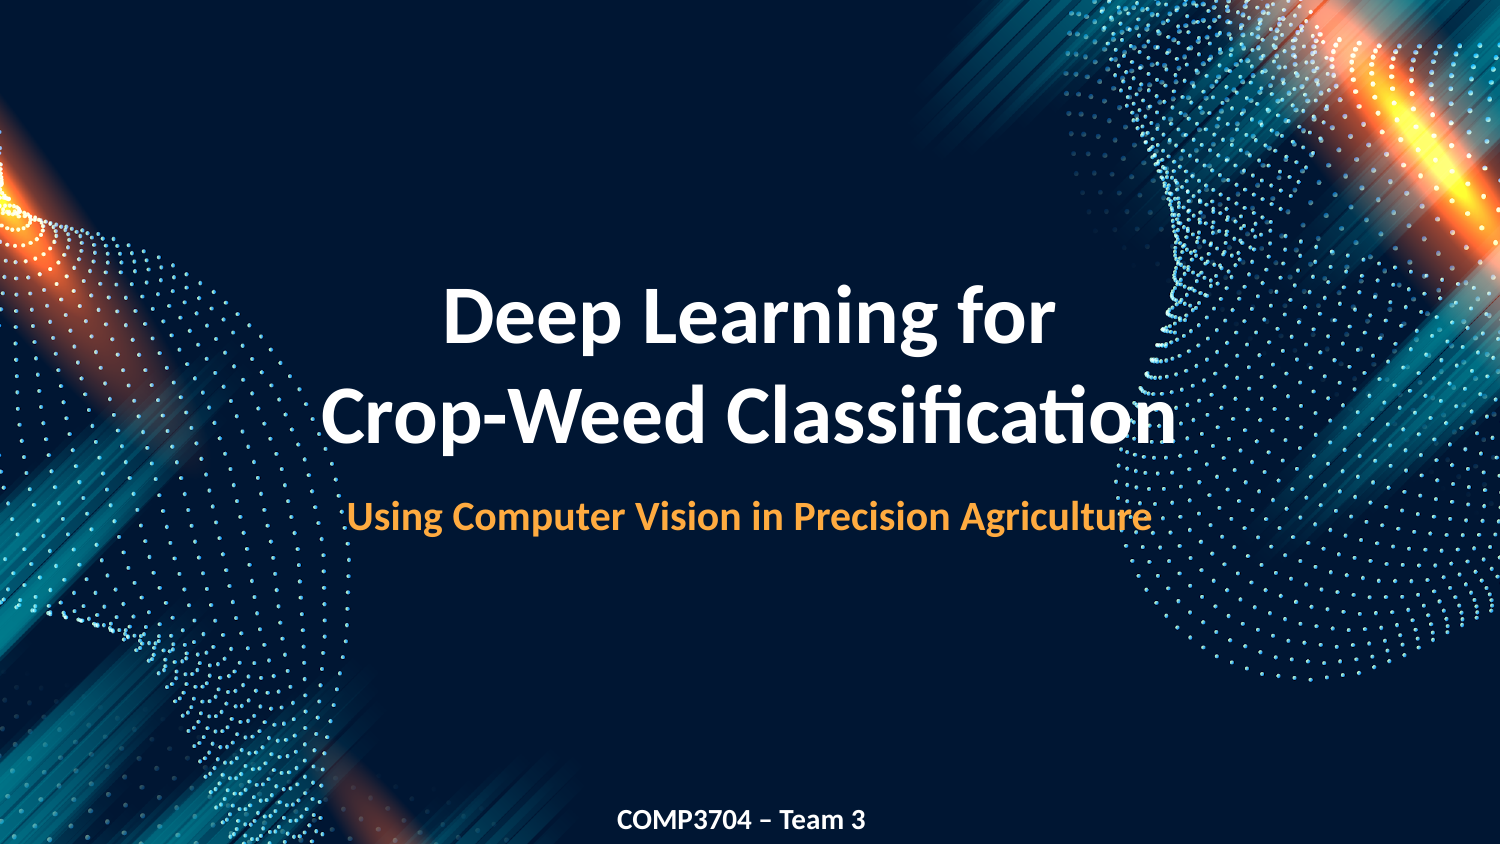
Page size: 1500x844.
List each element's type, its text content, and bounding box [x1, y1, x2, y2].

text_box Using Computer Vision in Precision Agriculture [149, 480, 1350, 546]
text_box COMP3704 – Team 3 [602, 793, 898, 843]
text_box Deep Learning for Crop-Weed Classification [299, 253, 1200, 468]
